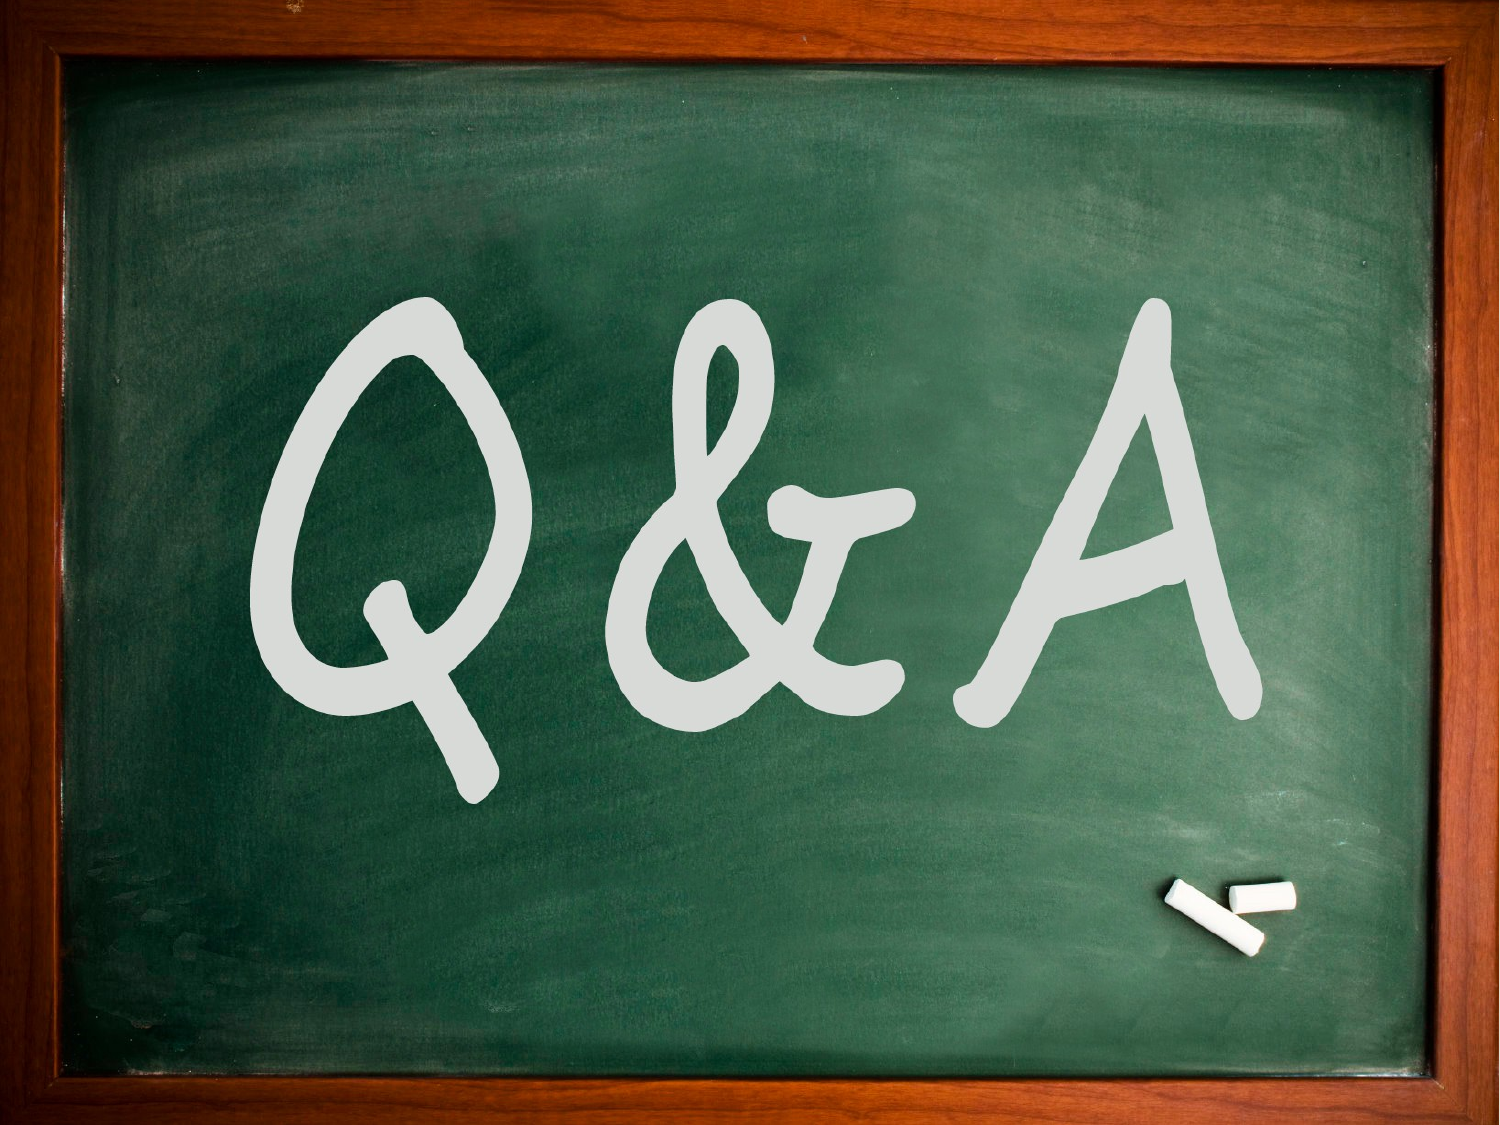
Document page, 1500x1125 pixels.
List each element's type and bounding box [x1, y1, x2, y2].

text_box [0, 0, 1499, 1125]
